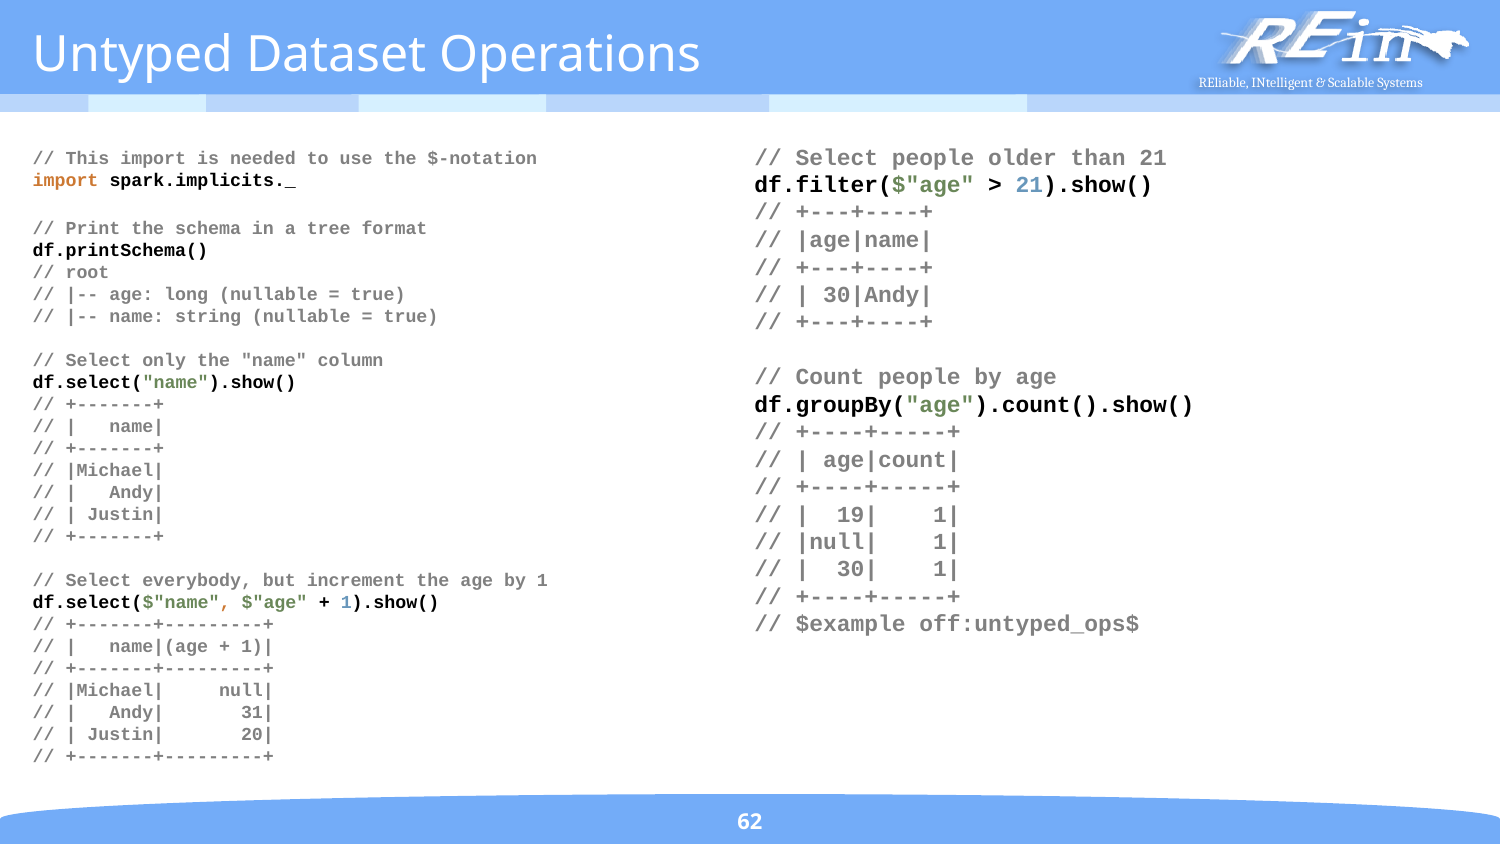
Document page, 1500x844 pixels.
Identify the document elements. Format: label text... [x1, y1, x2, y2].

text_box // Select people older than 21 df.filter($"age" > 21).show() // +---+----+ // |age|name| // +---+----+ // | 30|Andy| // +---+----+ // Count people by age df.groupBy("age").count().show() // +----+-----+ // | age|count| // +----+-----+ // | 19| 1| // |null| 1| // | 30| 1| // +----+-----+ // $example off:untyped_ops$ [739, 134, 1490, 672]
list // This import is needed to use the $-notation import spark.implicits._ // Print the schema in a tree format df.printSchema() // root // |-- age: long (nullable = true) // |-- name: string (nullable = true) // Select only the "name" column df.select("name").show() // +-------+ // | name| // +-------+ // |Michael| // | Andy| // | Justin| // +-------+ // Select everybody, but increment the age by 1 df.select($"name", $"age" + 1).show() // +-------+---------+ // | name|(age + 1)| // +-------+---------+ // |Michael| null| // | Andy| 31| // | Justin| 20| // +-------+---------+ [17, 138, 1459, 786]
title Untyped Dataset Operations [17, 17, 1136, 86]
slide_number 62 [667, 802, 833, 842]
